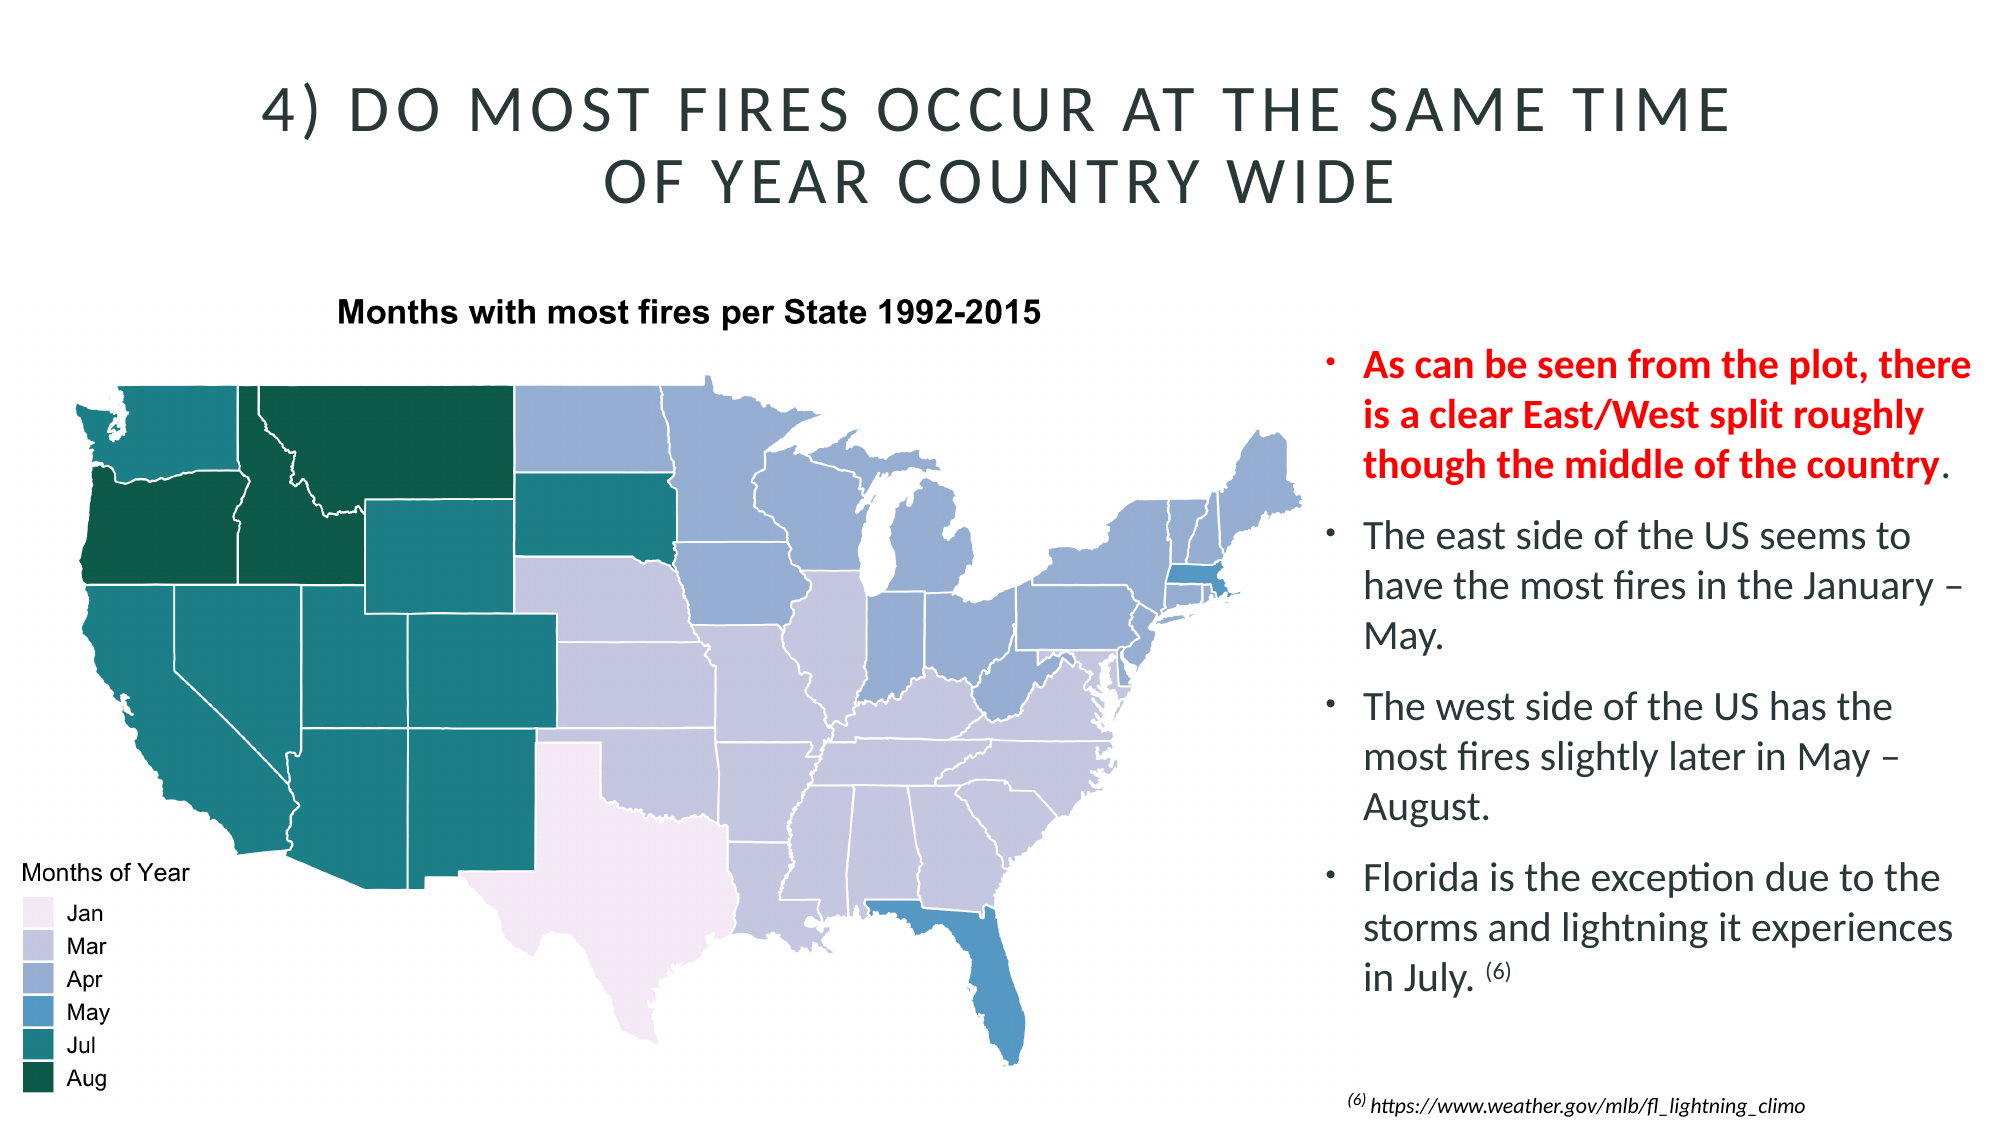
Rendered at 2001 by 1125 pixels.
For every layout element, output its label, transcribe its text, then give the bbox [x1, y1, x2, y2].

picture [0, 290, 1374, 1115]
title 4) Do most fires occur at the same time of year country wide [221, 0, 1779, 225]
text_box (6) https://www.weather.gov/mlb/fl_lightning_climo [1333, 1077, 1915, 1125]
list As can be seen from the plot, there is a clear East/West split roughly though the middle of the country. The east side of the US seems to have the most fires in the January – May. The west side of the US has the most fires slightly later in May – August. Florida is the exception due to the storms and lightning it experiences in July. (6) [1374, 328, 1998, 1049]
